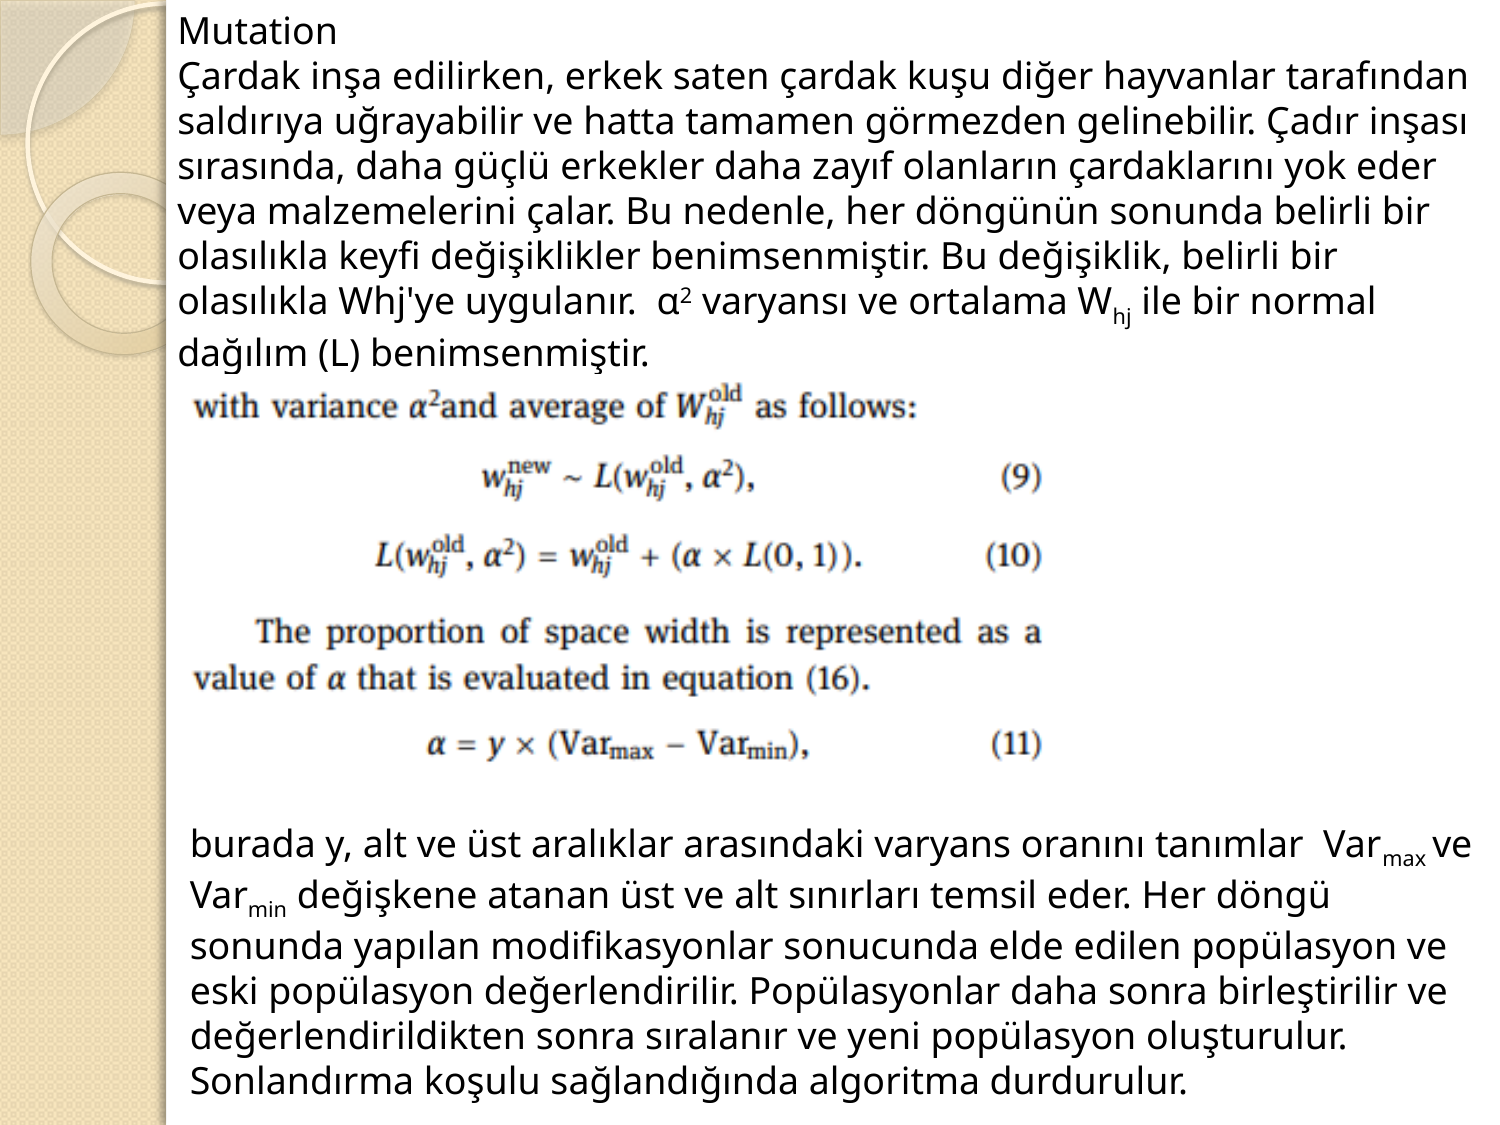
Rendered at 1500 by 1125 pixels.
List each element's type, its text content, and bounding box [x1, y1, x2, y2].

picture [174, 374, 1063, 828]
text_box Mutation Çardak inşa edilirken, erkek saten çardak kuşu diğer hayvanlar tarafından saldırıya uğrayabilir ve hatta tamamen görmezden gelinebilir. Çadır inşası sırasında, daha güçlü erkekler daha zayıf olanların çardaklarını yok eder veya malzemelerini çalar. Bu nedenle, her döngünün sonunda belirli bir olasılıkla keyfi değişiklikler benimsenmiştir. Bu değişiklik, belirli bir olasılıkla Whj'ye uygulanır. α2 varyansı ve ortalama Whj ile bir normal dağılım (L) benimsenmiştir. aşağıdaki gibi : [162, 0, 1500, 426]
text_box burada y, alt ve üst aralıklar arasındaki varyans oranını tanımlar Varmax ve Varmin değişkene atanan üst ve alt sınırları temsil eder. Her döngü sonunda yapılan modifikasyonlar sonucunda elde edilen popülasyon ve eski popülasyon değerlendirilir. Popülasyonlar daha sonra birleştirilir ve değerlendirildikten sonra sıralanır ve yeni popülasyon oluşturulur. Sonlandırma koşulu sağlandığında algoritma durdurulur. [174, 812, 1500, 1110]
